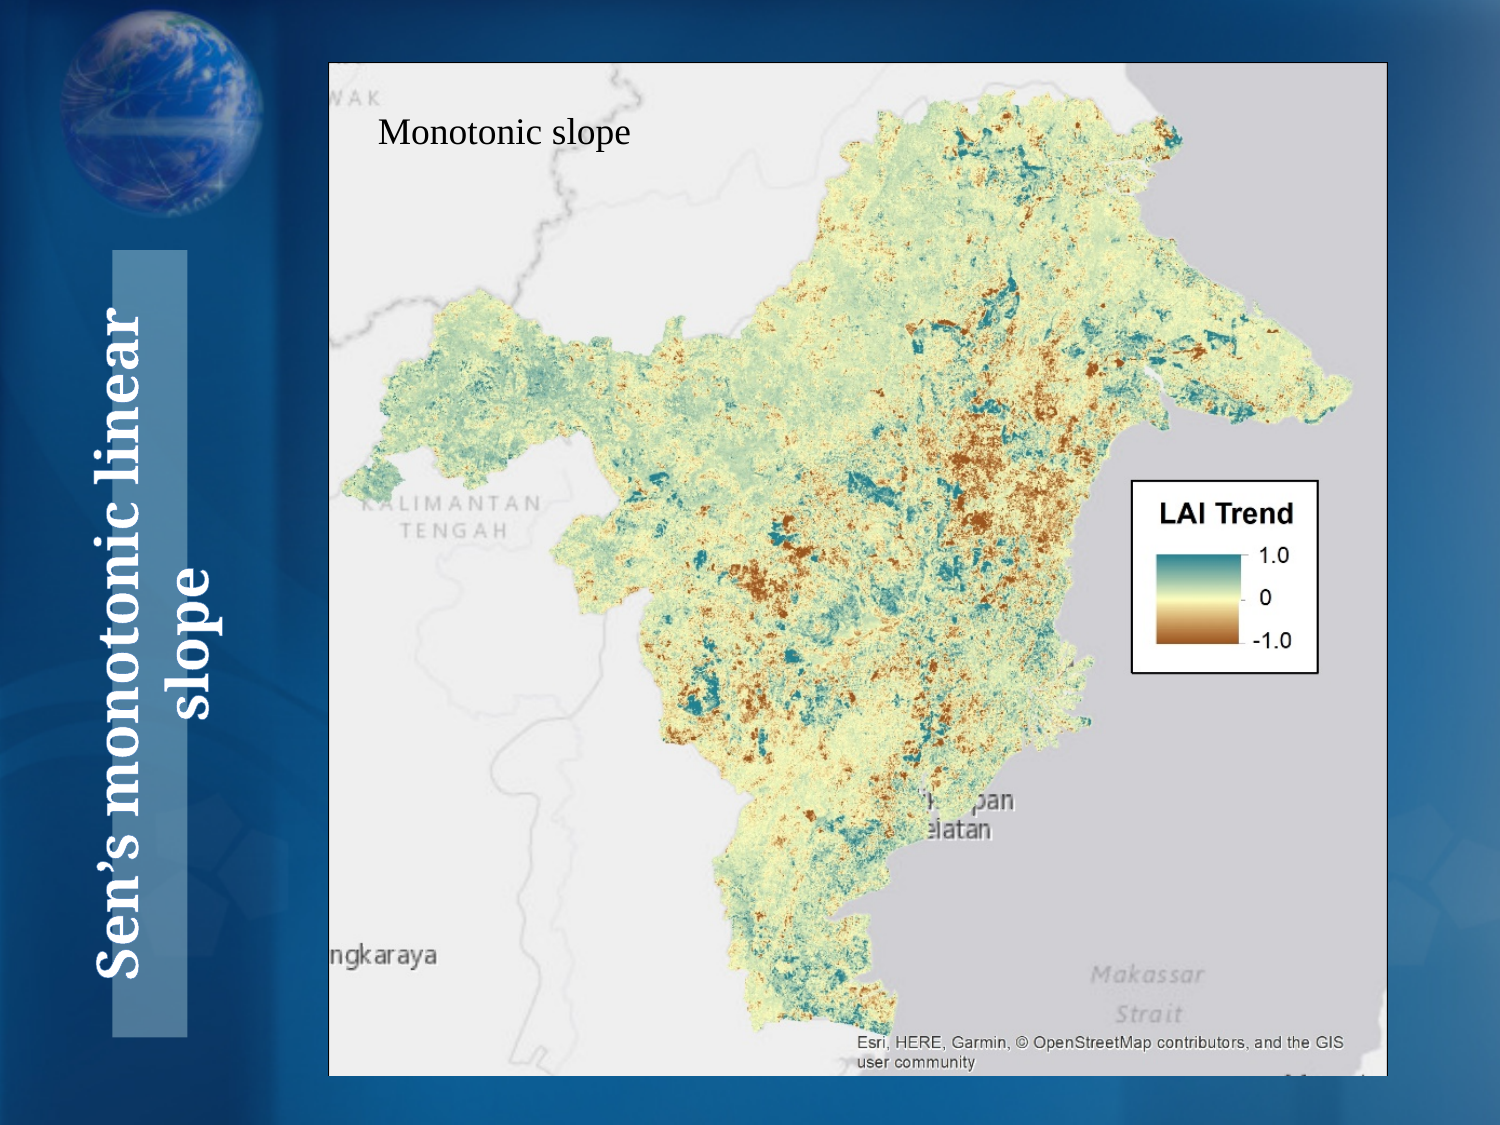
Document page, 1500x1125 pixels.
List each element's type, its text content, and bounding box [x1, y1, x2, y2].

picture [0, 0, 1500, 1125]
text_box Sen’s monotonic linear slope [112, 250, 188, 1038]
